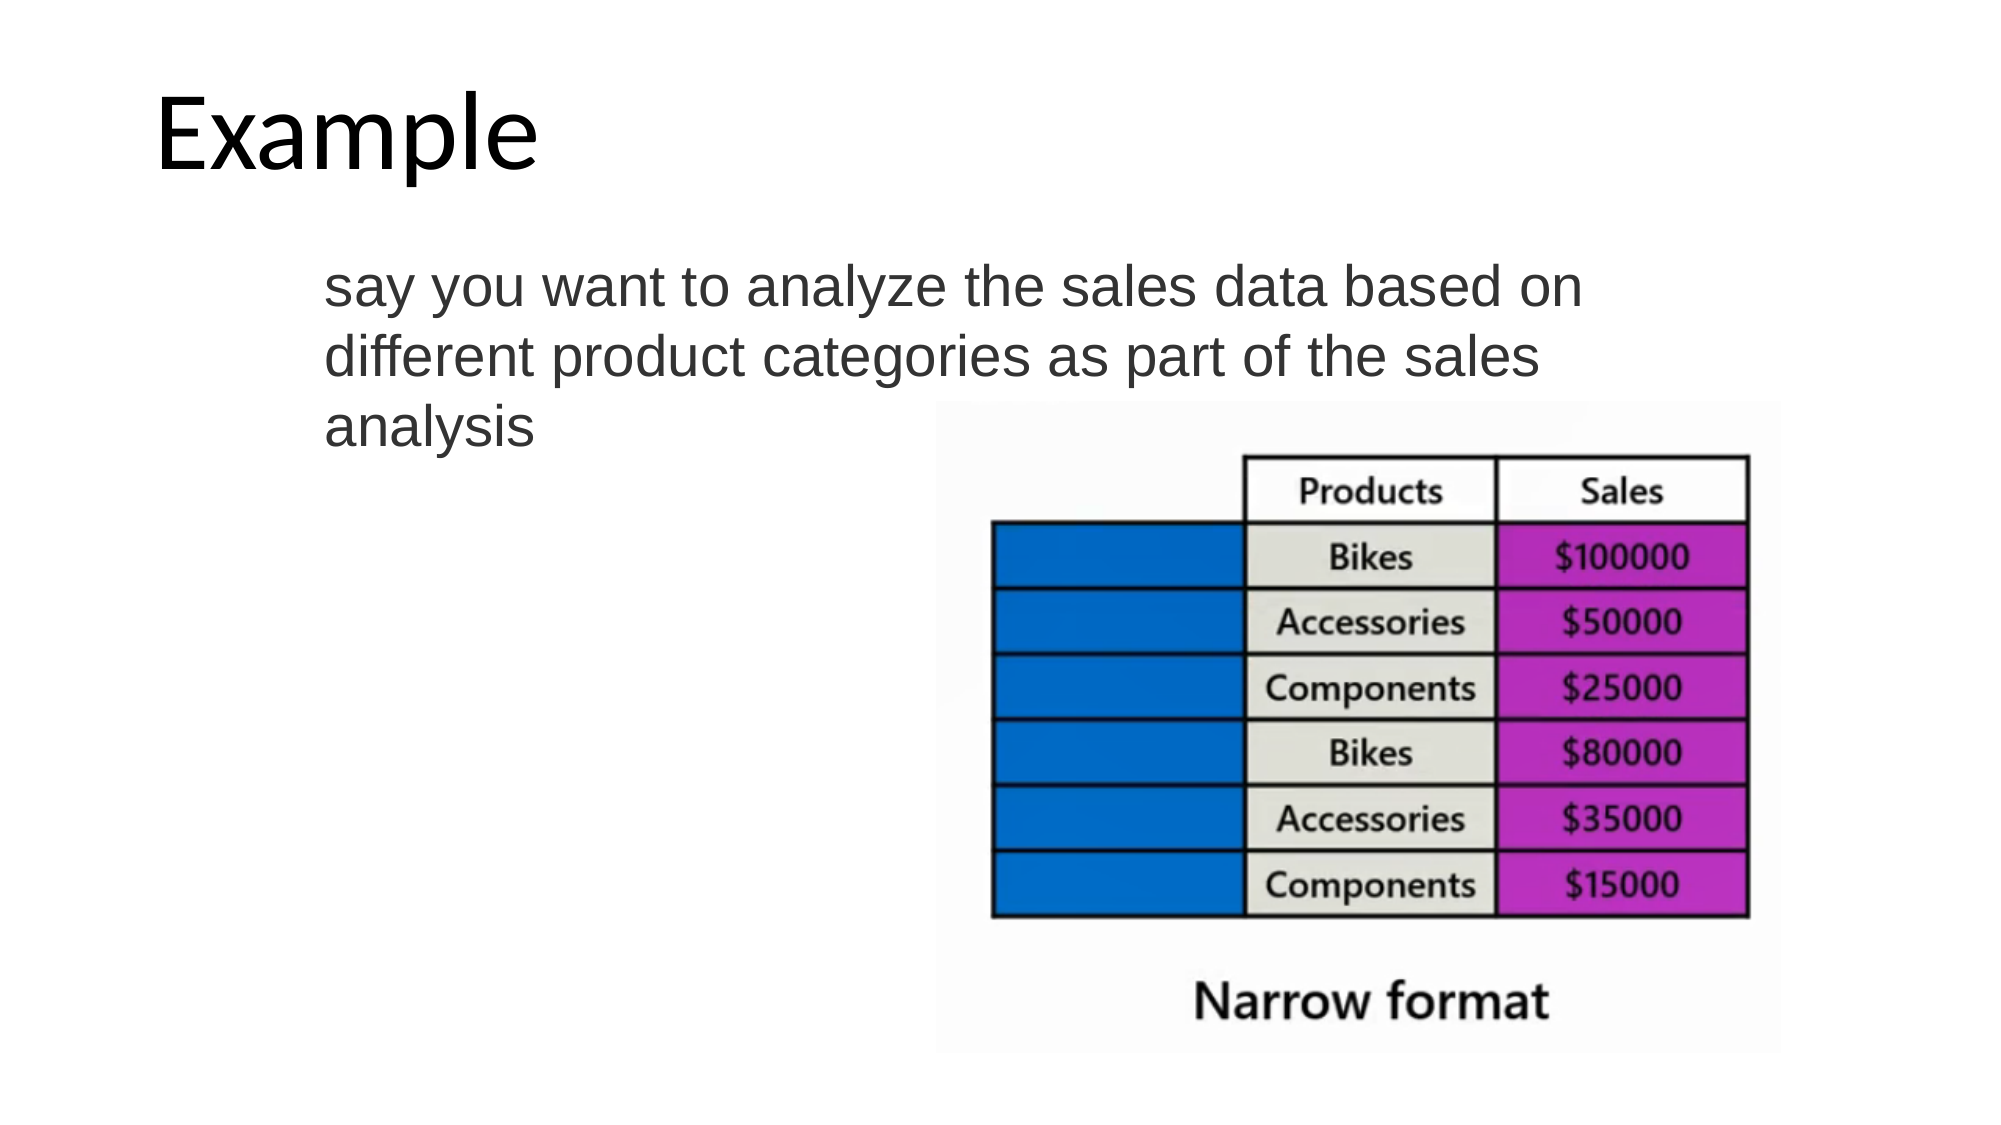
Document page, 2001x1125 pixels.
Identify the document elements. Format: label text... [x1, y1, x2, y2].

text_box Example [138, 49, 556, 200]
picture [936, 401, 1781, 1054]
text_box say you want to analyze the sales data based on different product categories as part of the sales analysis [310, 241, 1618, 466]
